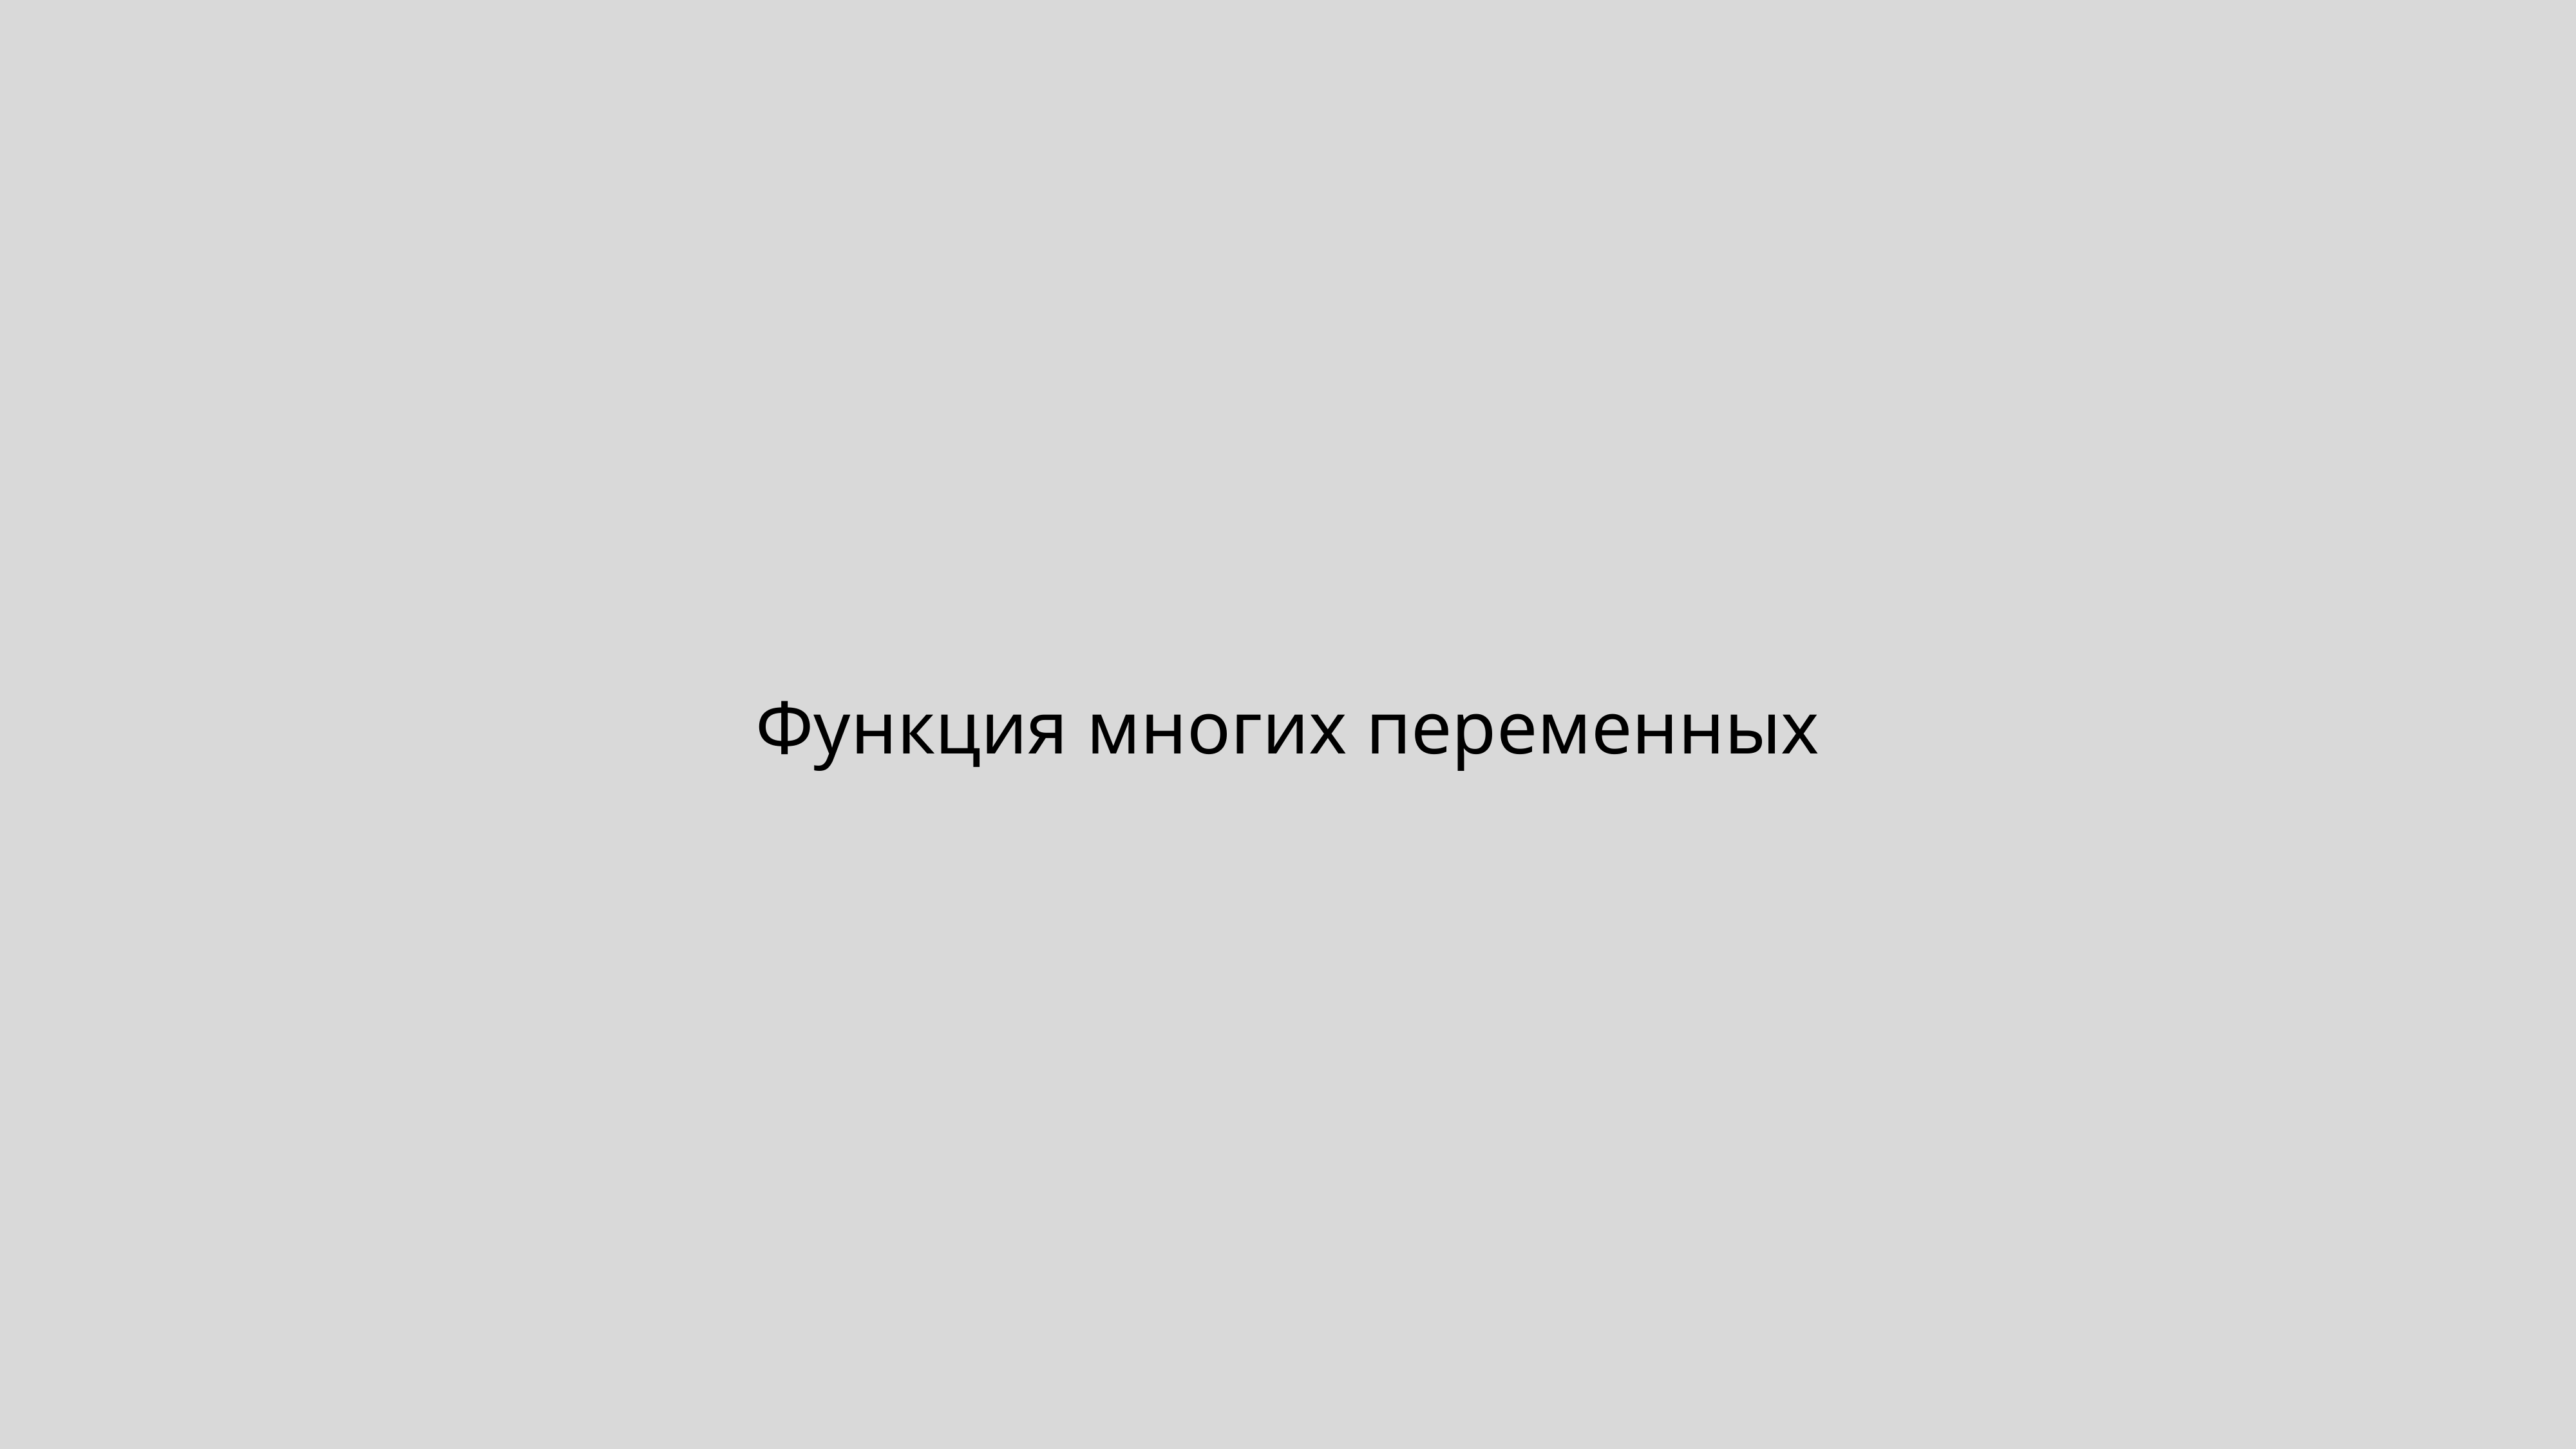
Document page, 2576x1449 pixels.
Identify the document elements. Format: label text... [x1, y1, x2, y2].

text_box Функция многих переменных [0, 0, 2576, 1449]
